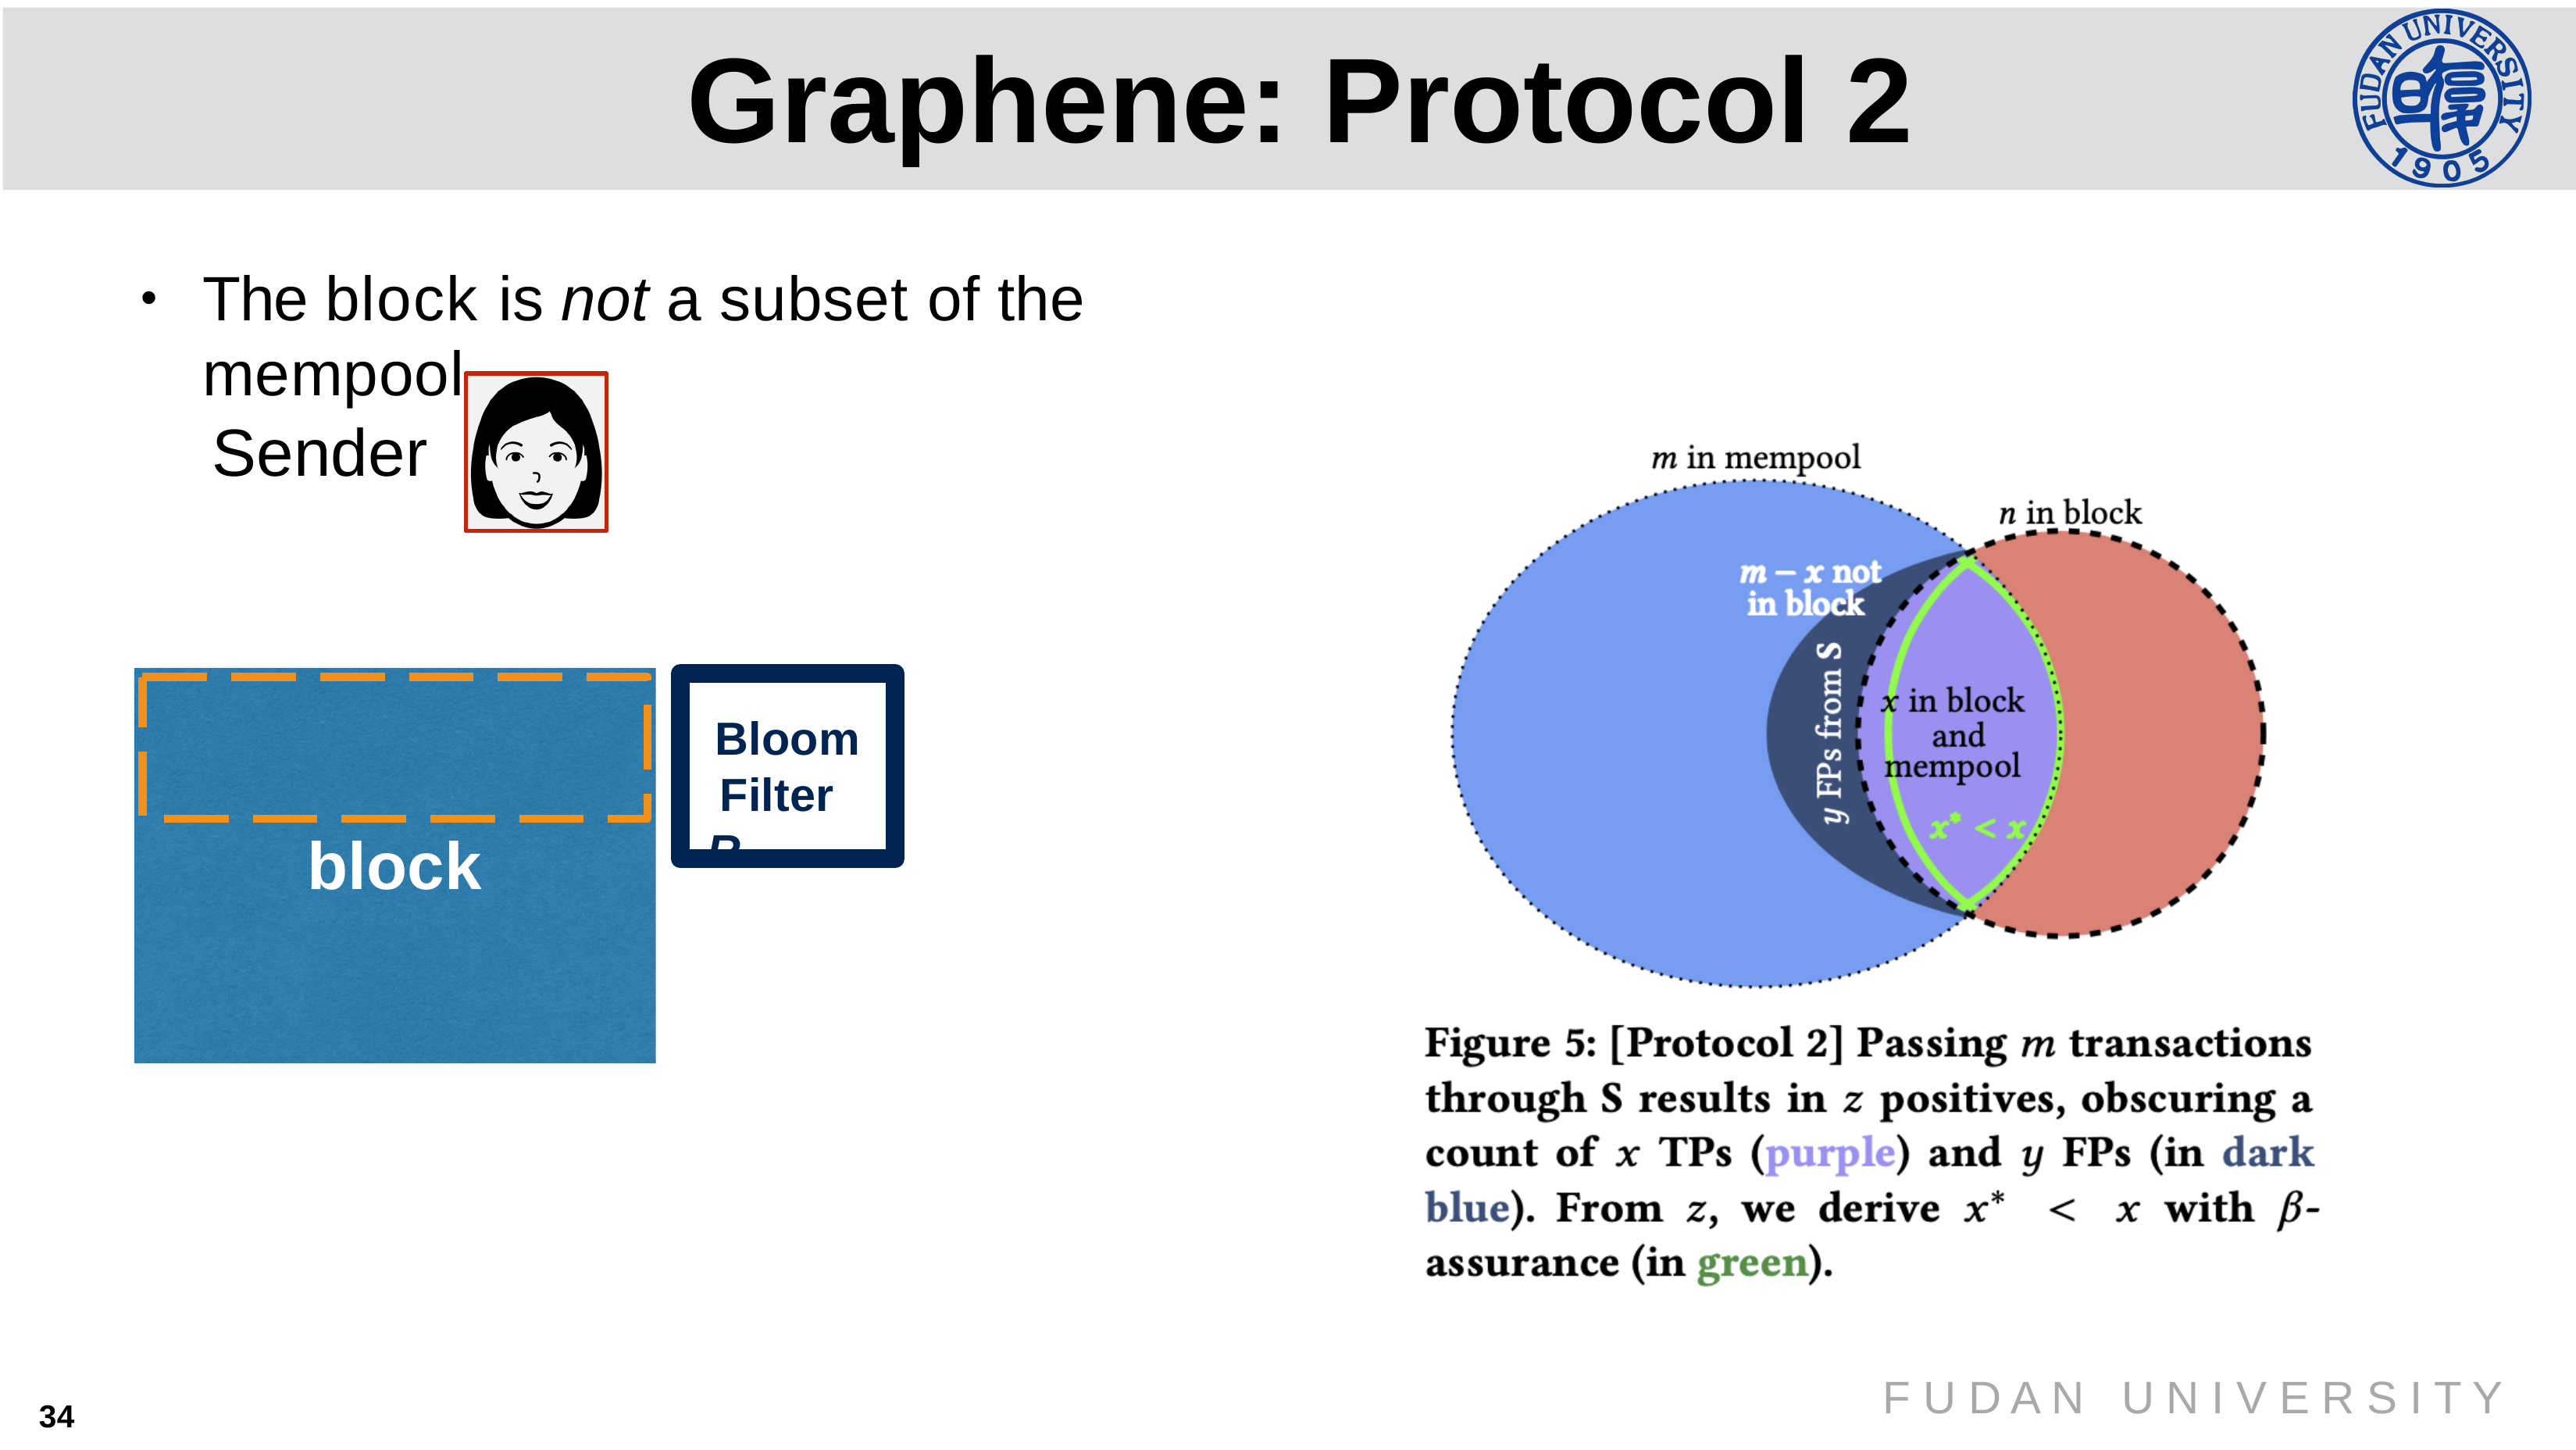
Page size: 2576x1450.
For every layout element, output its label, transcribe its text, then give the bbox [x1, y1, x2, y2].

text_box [463, 371, 609, 534]
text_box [133, 666, 658, 1064]
text_box F U D A N U N I V E R S I T Y [1881, 1386, 2576, 1423]
text_box Bloom Filter R [705, 706, 871, 877]
text_box [680, 673, 895, 859]
text_box • [139, 265, 166, 323]
picture [1387, 422, 2335, 1295]
text_box Sender [210, 407, 430, 490]
picture [2353, 9, 2532, 188]
title Graphene: Protocol 2 [659, 20, 1917, 264]
text_box The block is not a subset of the mempool [201, 255, 1365, 409]
text_box [2, 7, 2576, 190]
slide_number 34 [34, 1401, 80, 1450]
